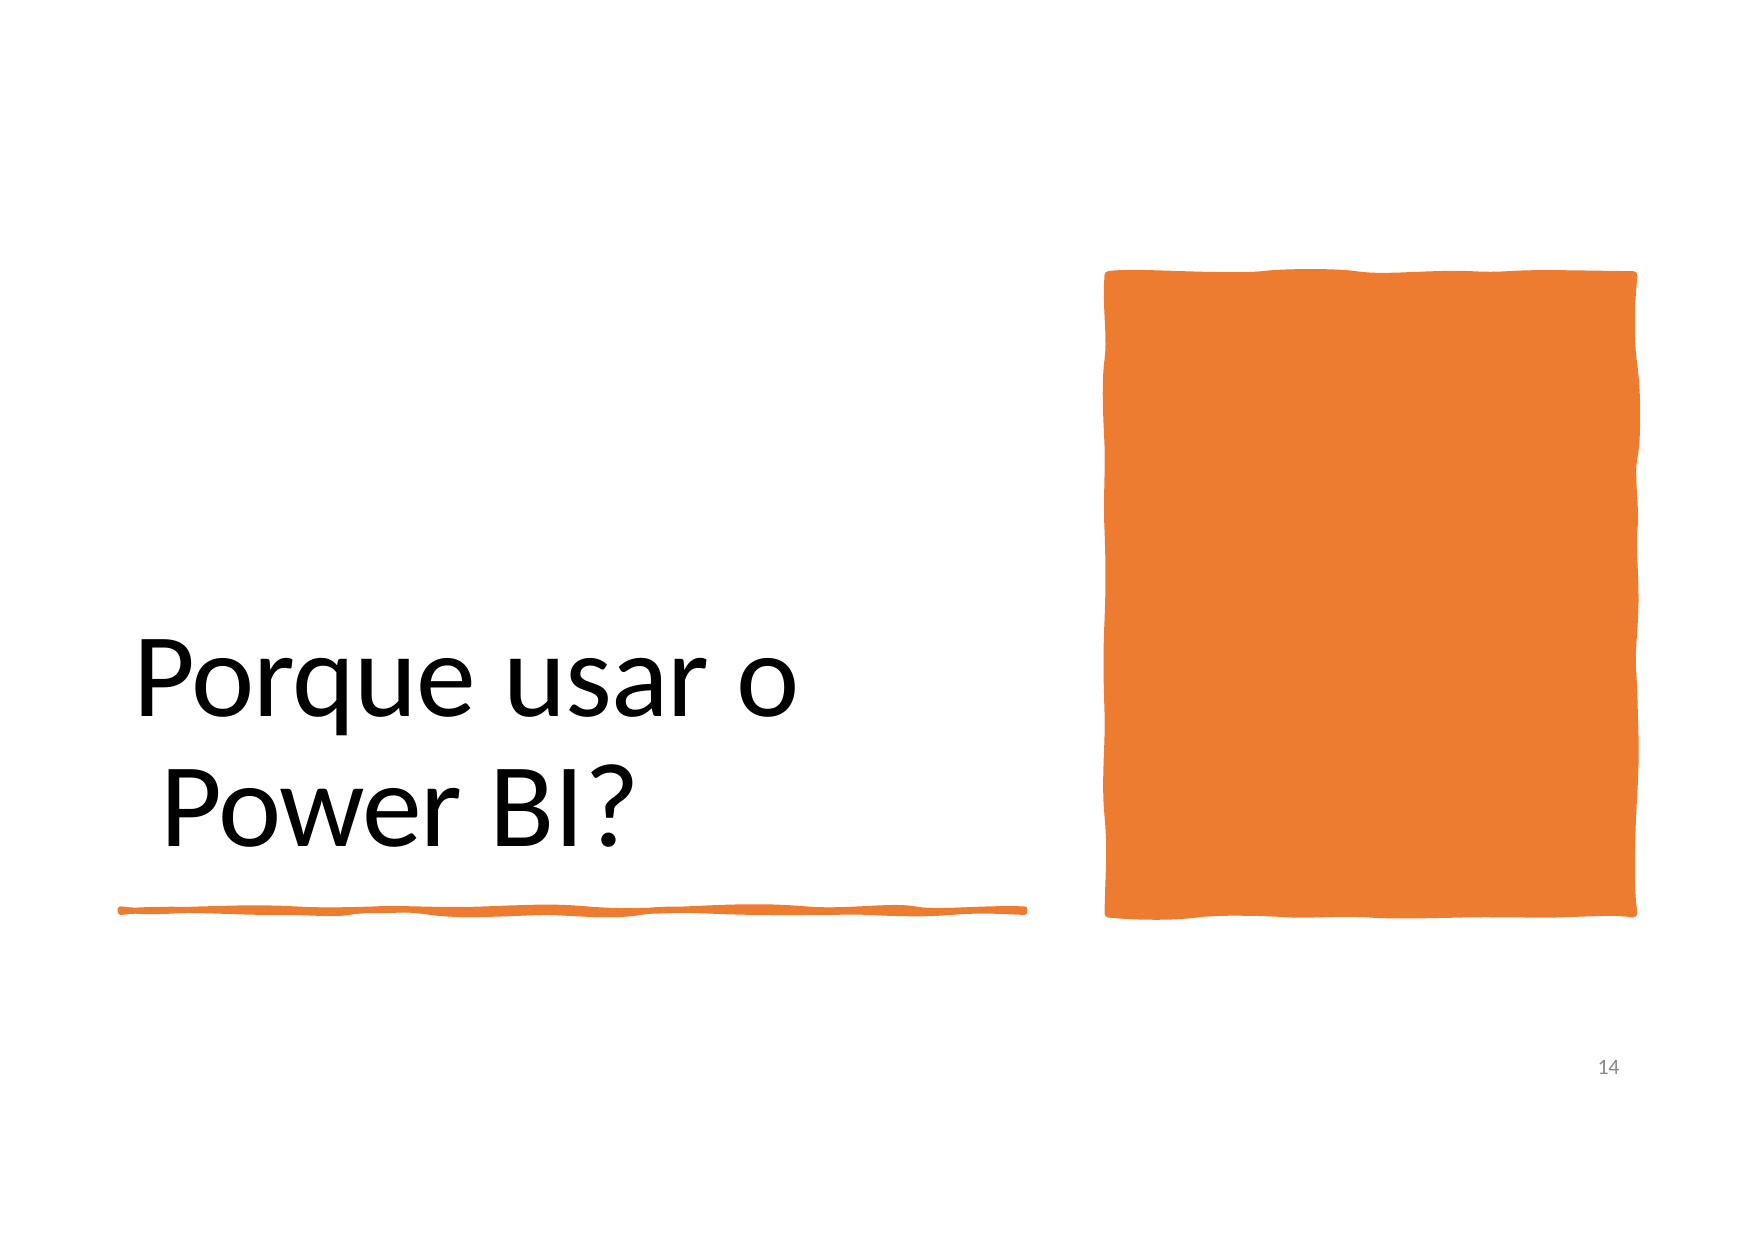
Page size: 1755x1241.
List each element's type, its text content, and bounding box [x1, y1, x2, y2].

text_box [117, 903, 1028, 918]
title Porque usar o Power BI? [131, 591, 806, 871]
slide_number 14 [1595, 1056, 1627, 1241]
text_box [1102, 268, 1641, 921]
